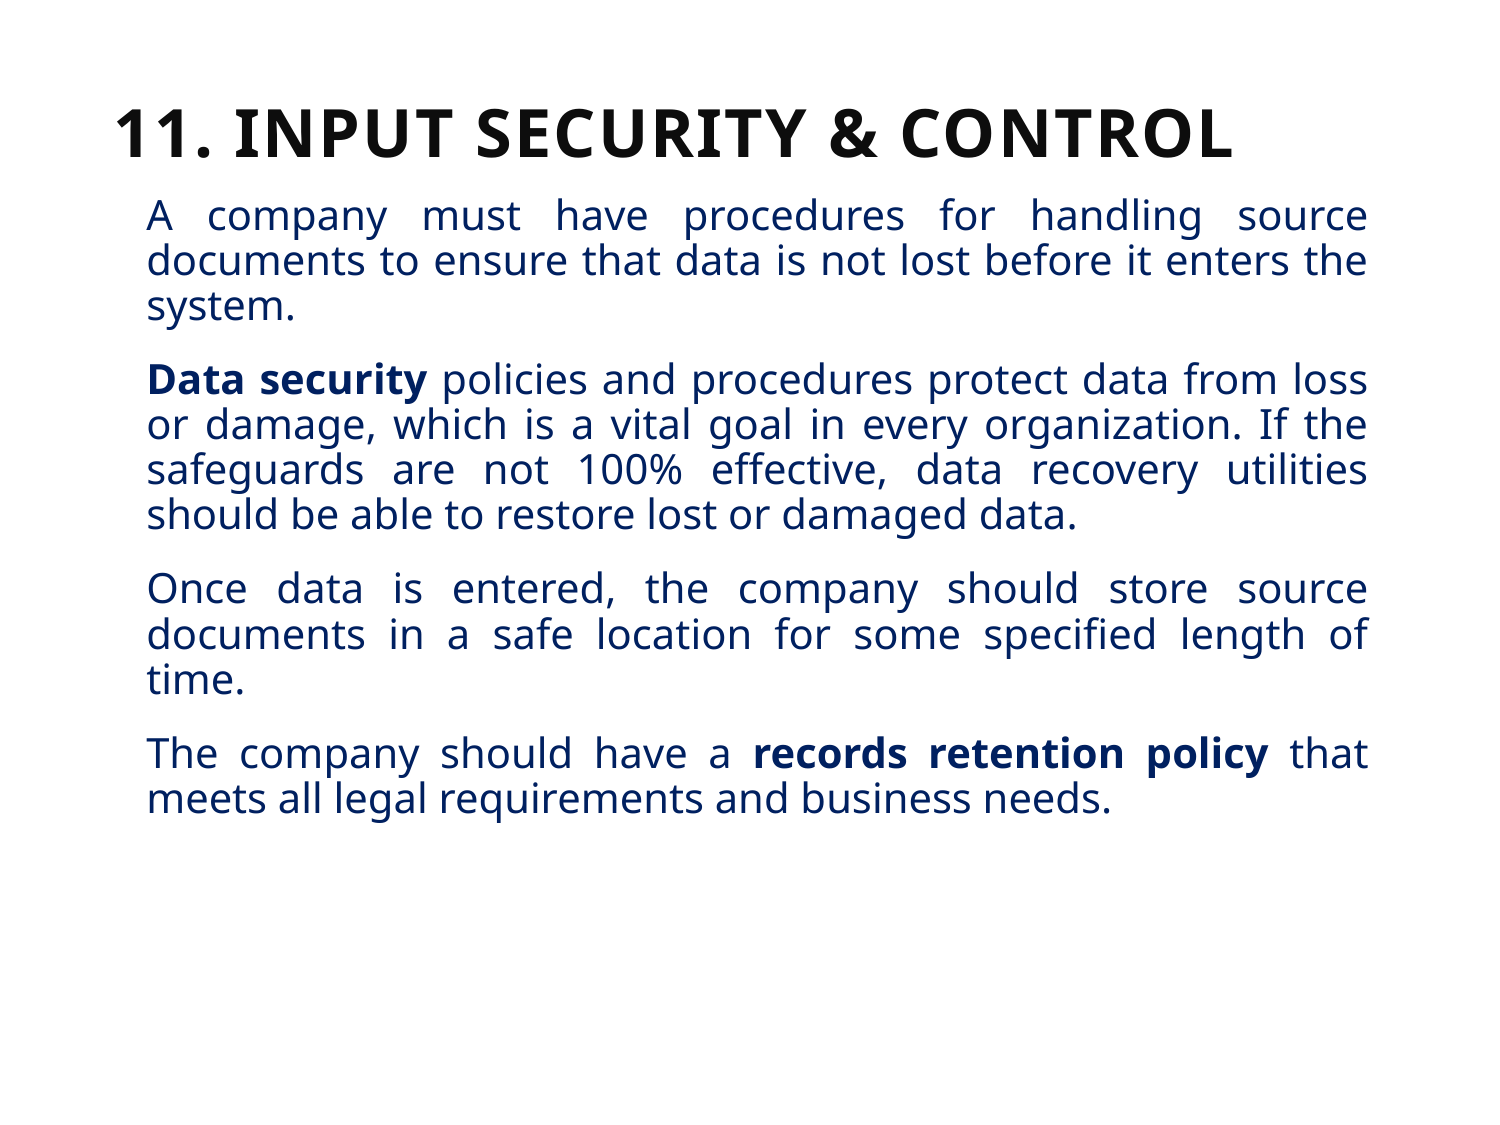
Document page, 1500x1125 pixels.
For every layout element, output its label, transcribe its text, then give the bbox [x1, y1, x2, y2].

list A company must have procedures for handling source documents to ensure that data is not lost before it enters the system. Data security policies and procedures protect data from loss or damage, which is a vital goal in every organization. If the safeguards are not 100% effective, data recovery utilities should be able to restore lost or damaged data. Once data is entered, the company should store source documents in a safe location for some specified length of time. The company should have a records retention policy that meets all legal requirements and business needs. [123, 212, 1377, 964]
title 11. Input Security & Control [98, 65, 1402, 212]
